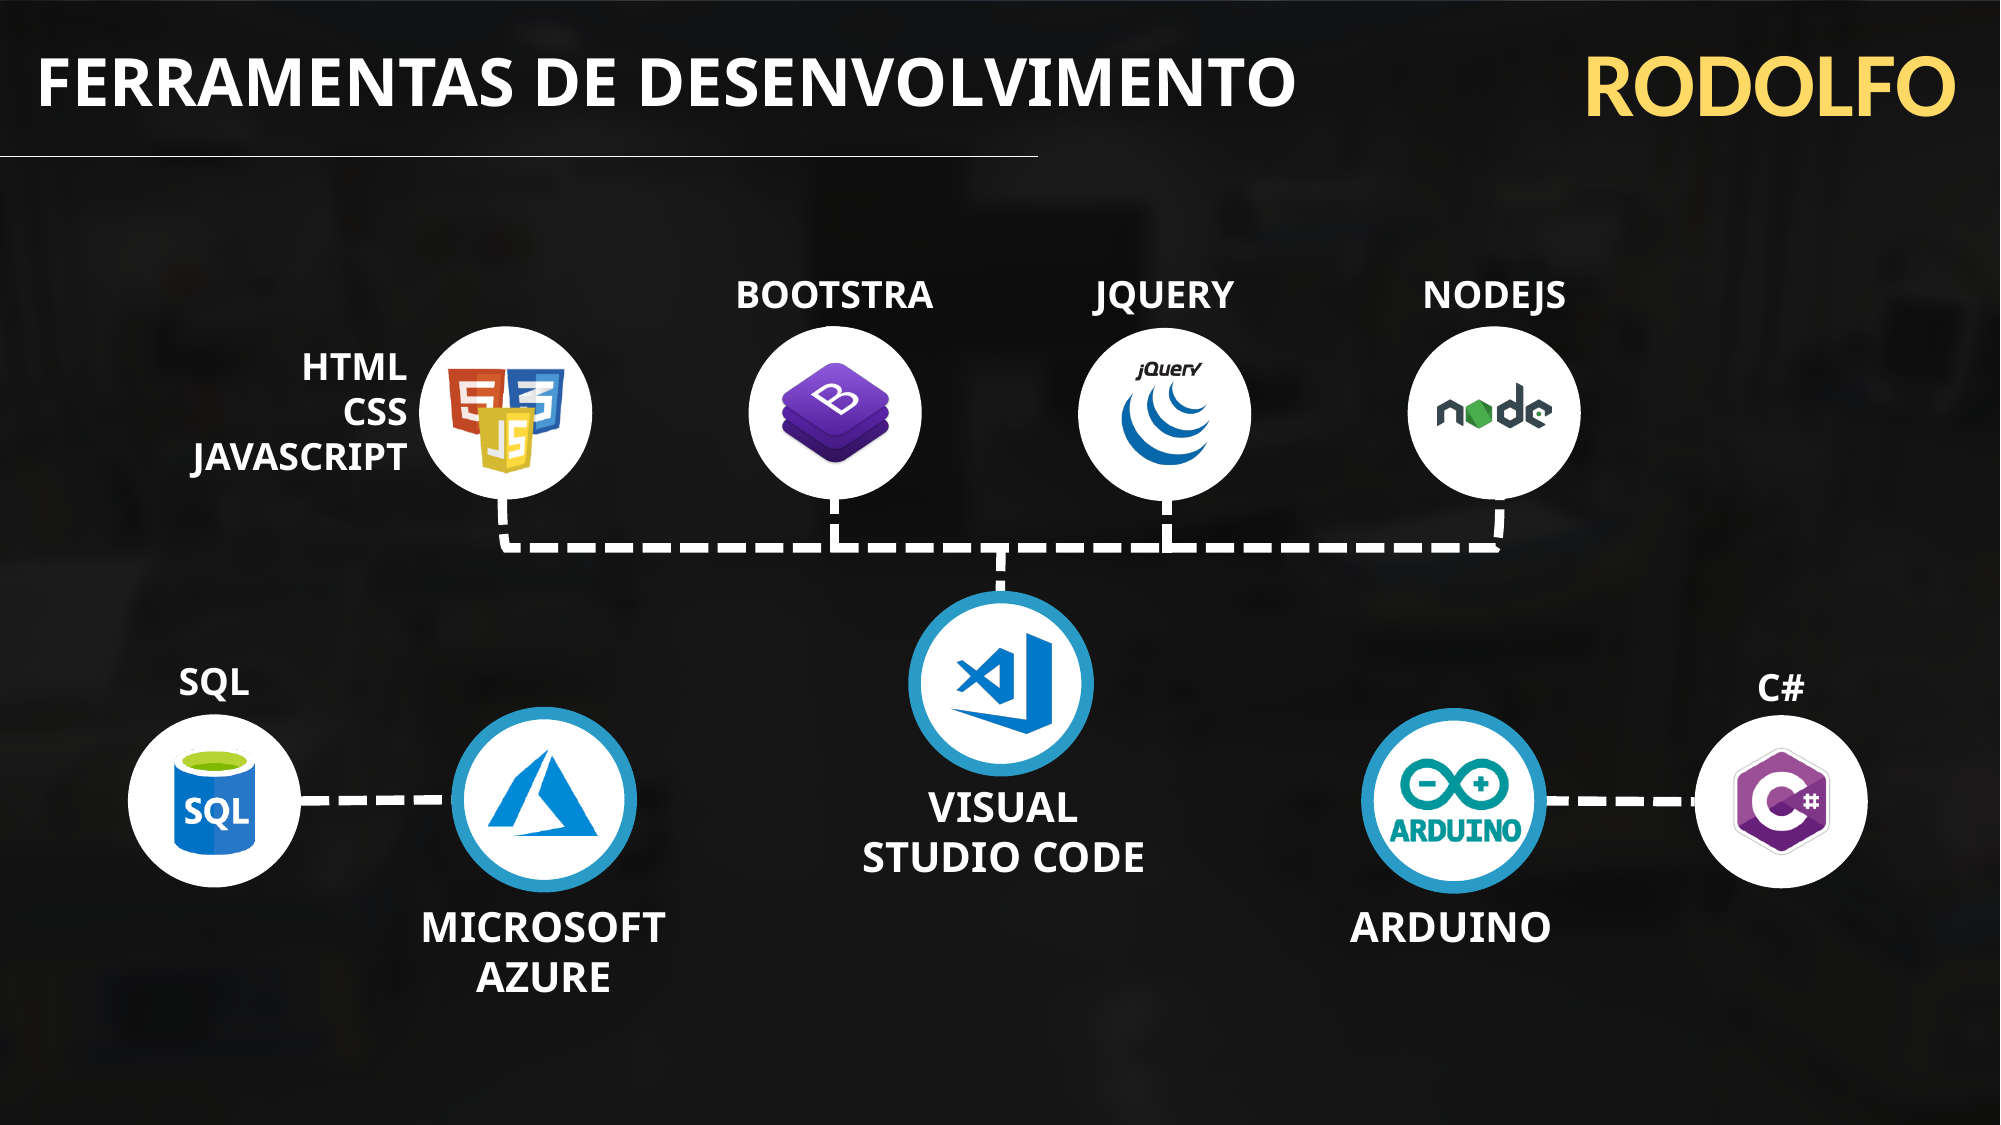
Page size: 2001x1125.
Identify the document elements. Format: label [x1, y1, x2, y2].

text_box [0, 0, 2000, 1125]
text_box [127, 714, 302, 888]
text_box [1367, 714, 1541, 888]
text_box [419, 326, 1581, 501]
text_box [914, 597, 1088, 771]
text_box [1694, 715, 1868, 889]
text_box [457, 712, 631, 887]
